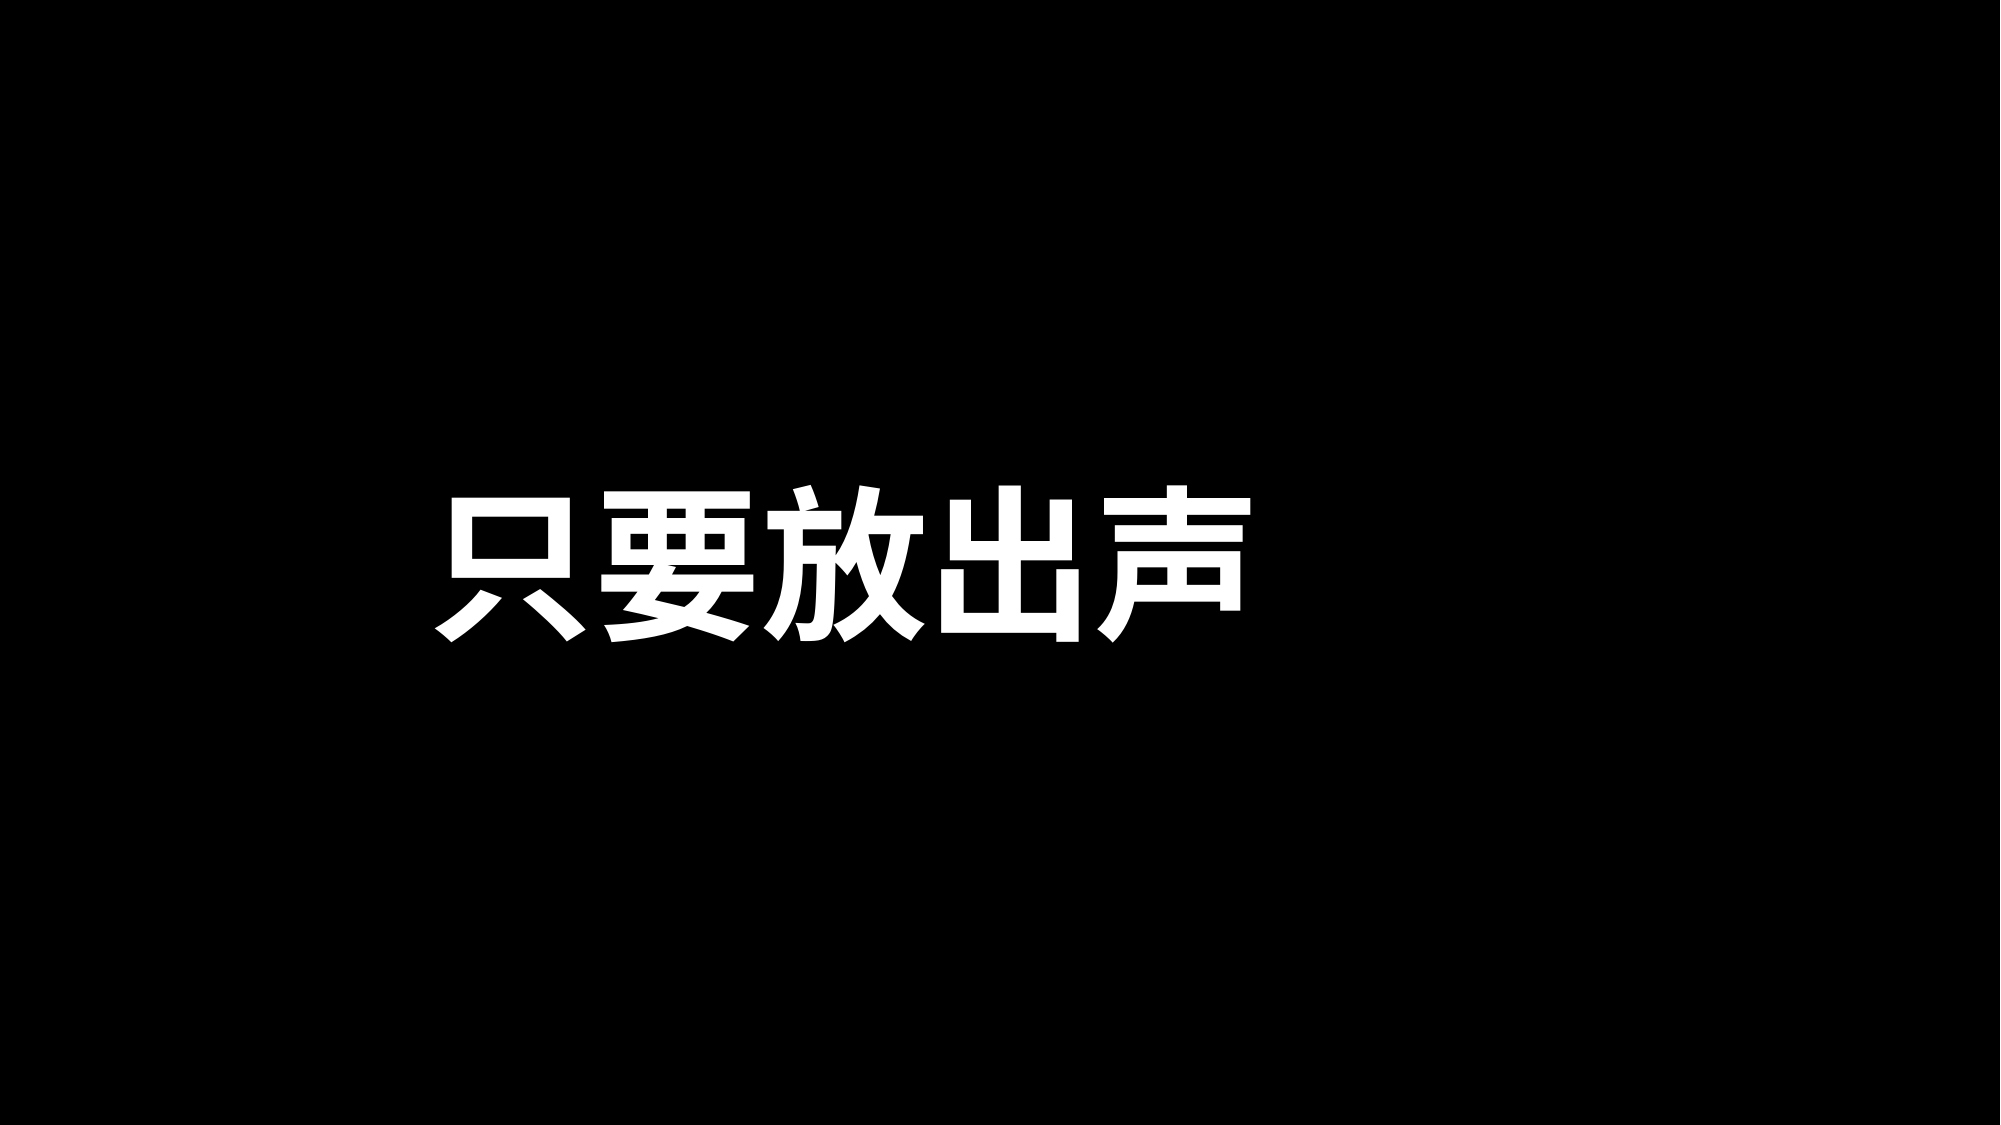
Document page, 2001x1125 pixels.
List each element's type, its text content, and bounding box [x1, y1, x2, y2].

text_box 只要放出声 [412, 453, 1588, 669]
